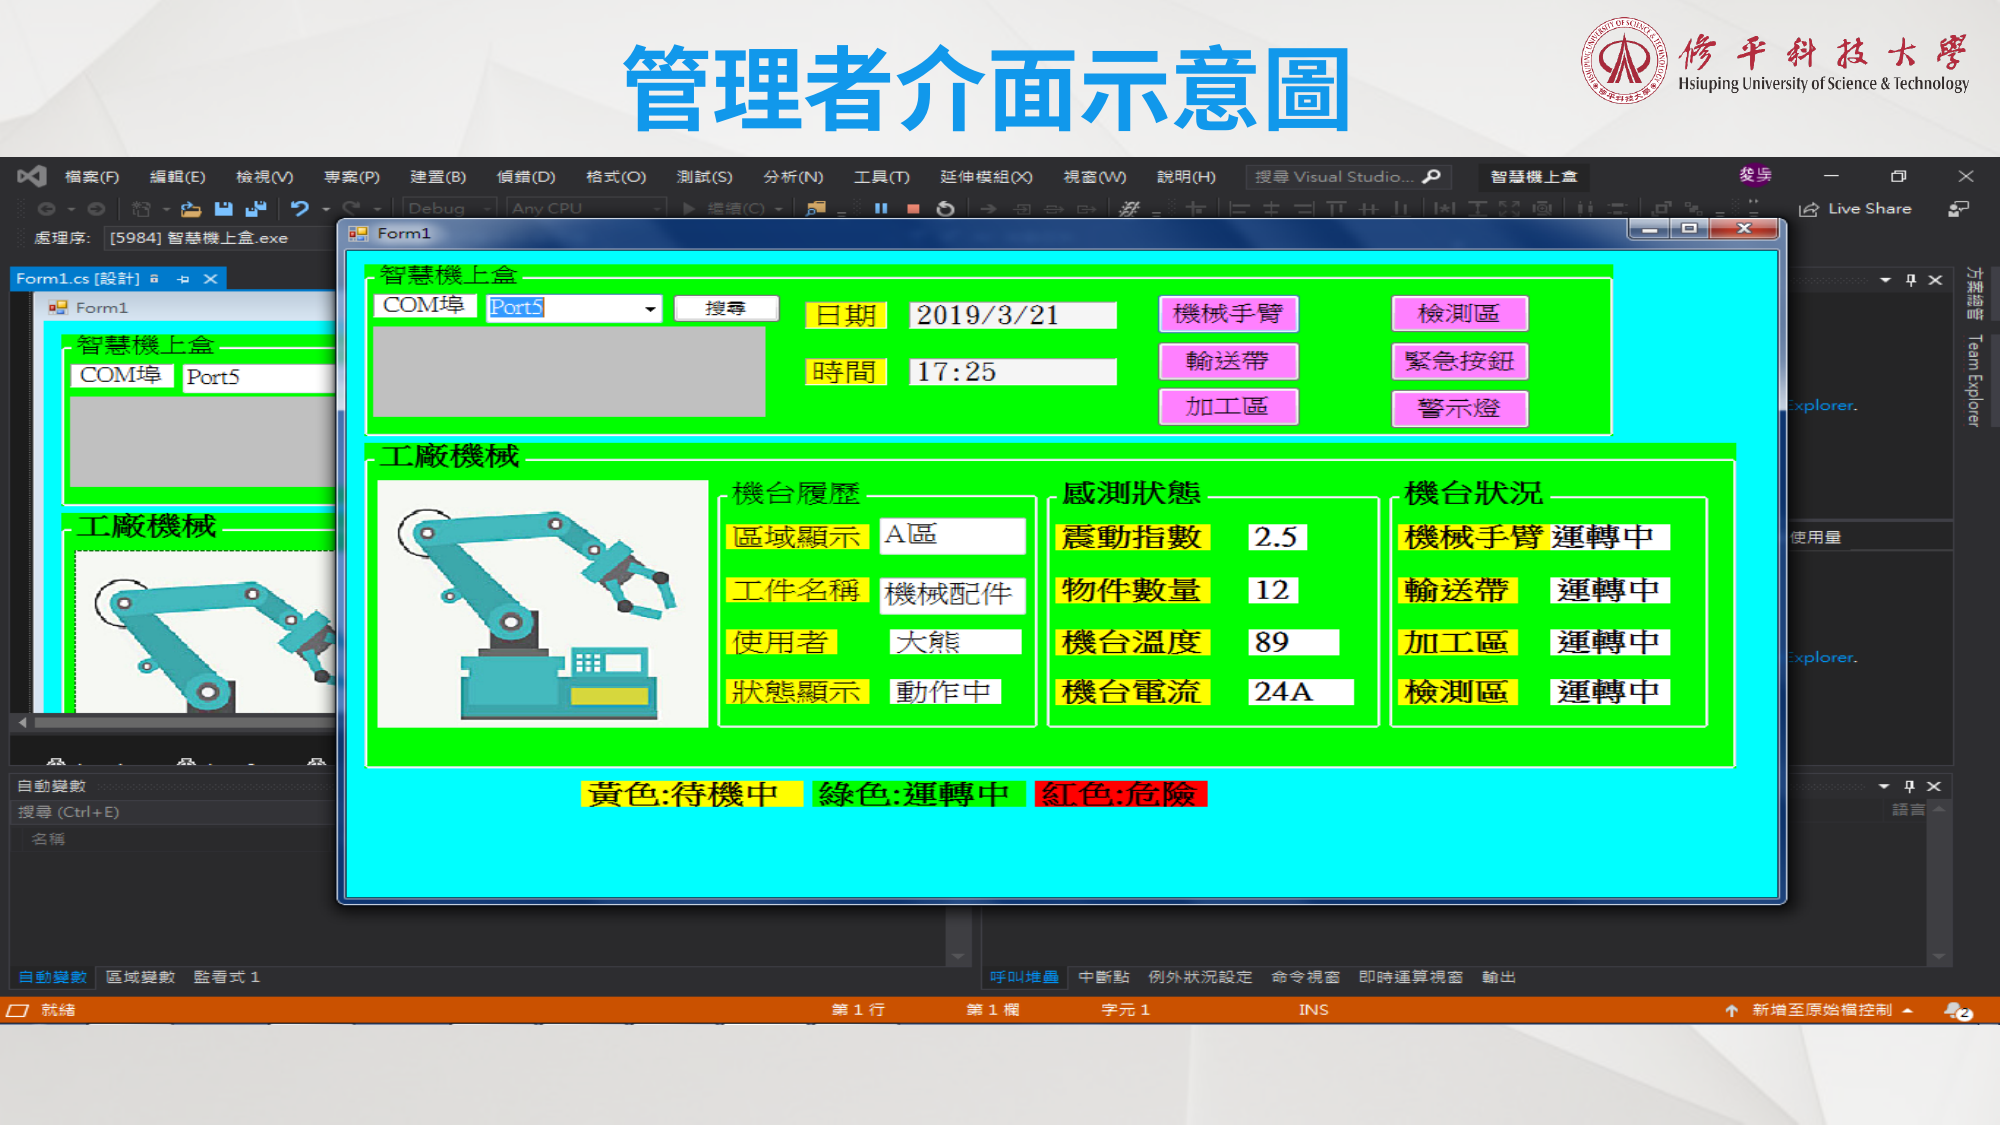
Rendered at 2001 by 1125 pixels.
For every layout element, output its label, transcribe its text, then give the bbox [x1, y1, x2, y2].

title 管理者介面示意圖 [0, 0, 1988, 151]
picture [1581, 17, 1969, 104]
picture [0, 157, 2000, 1025]
